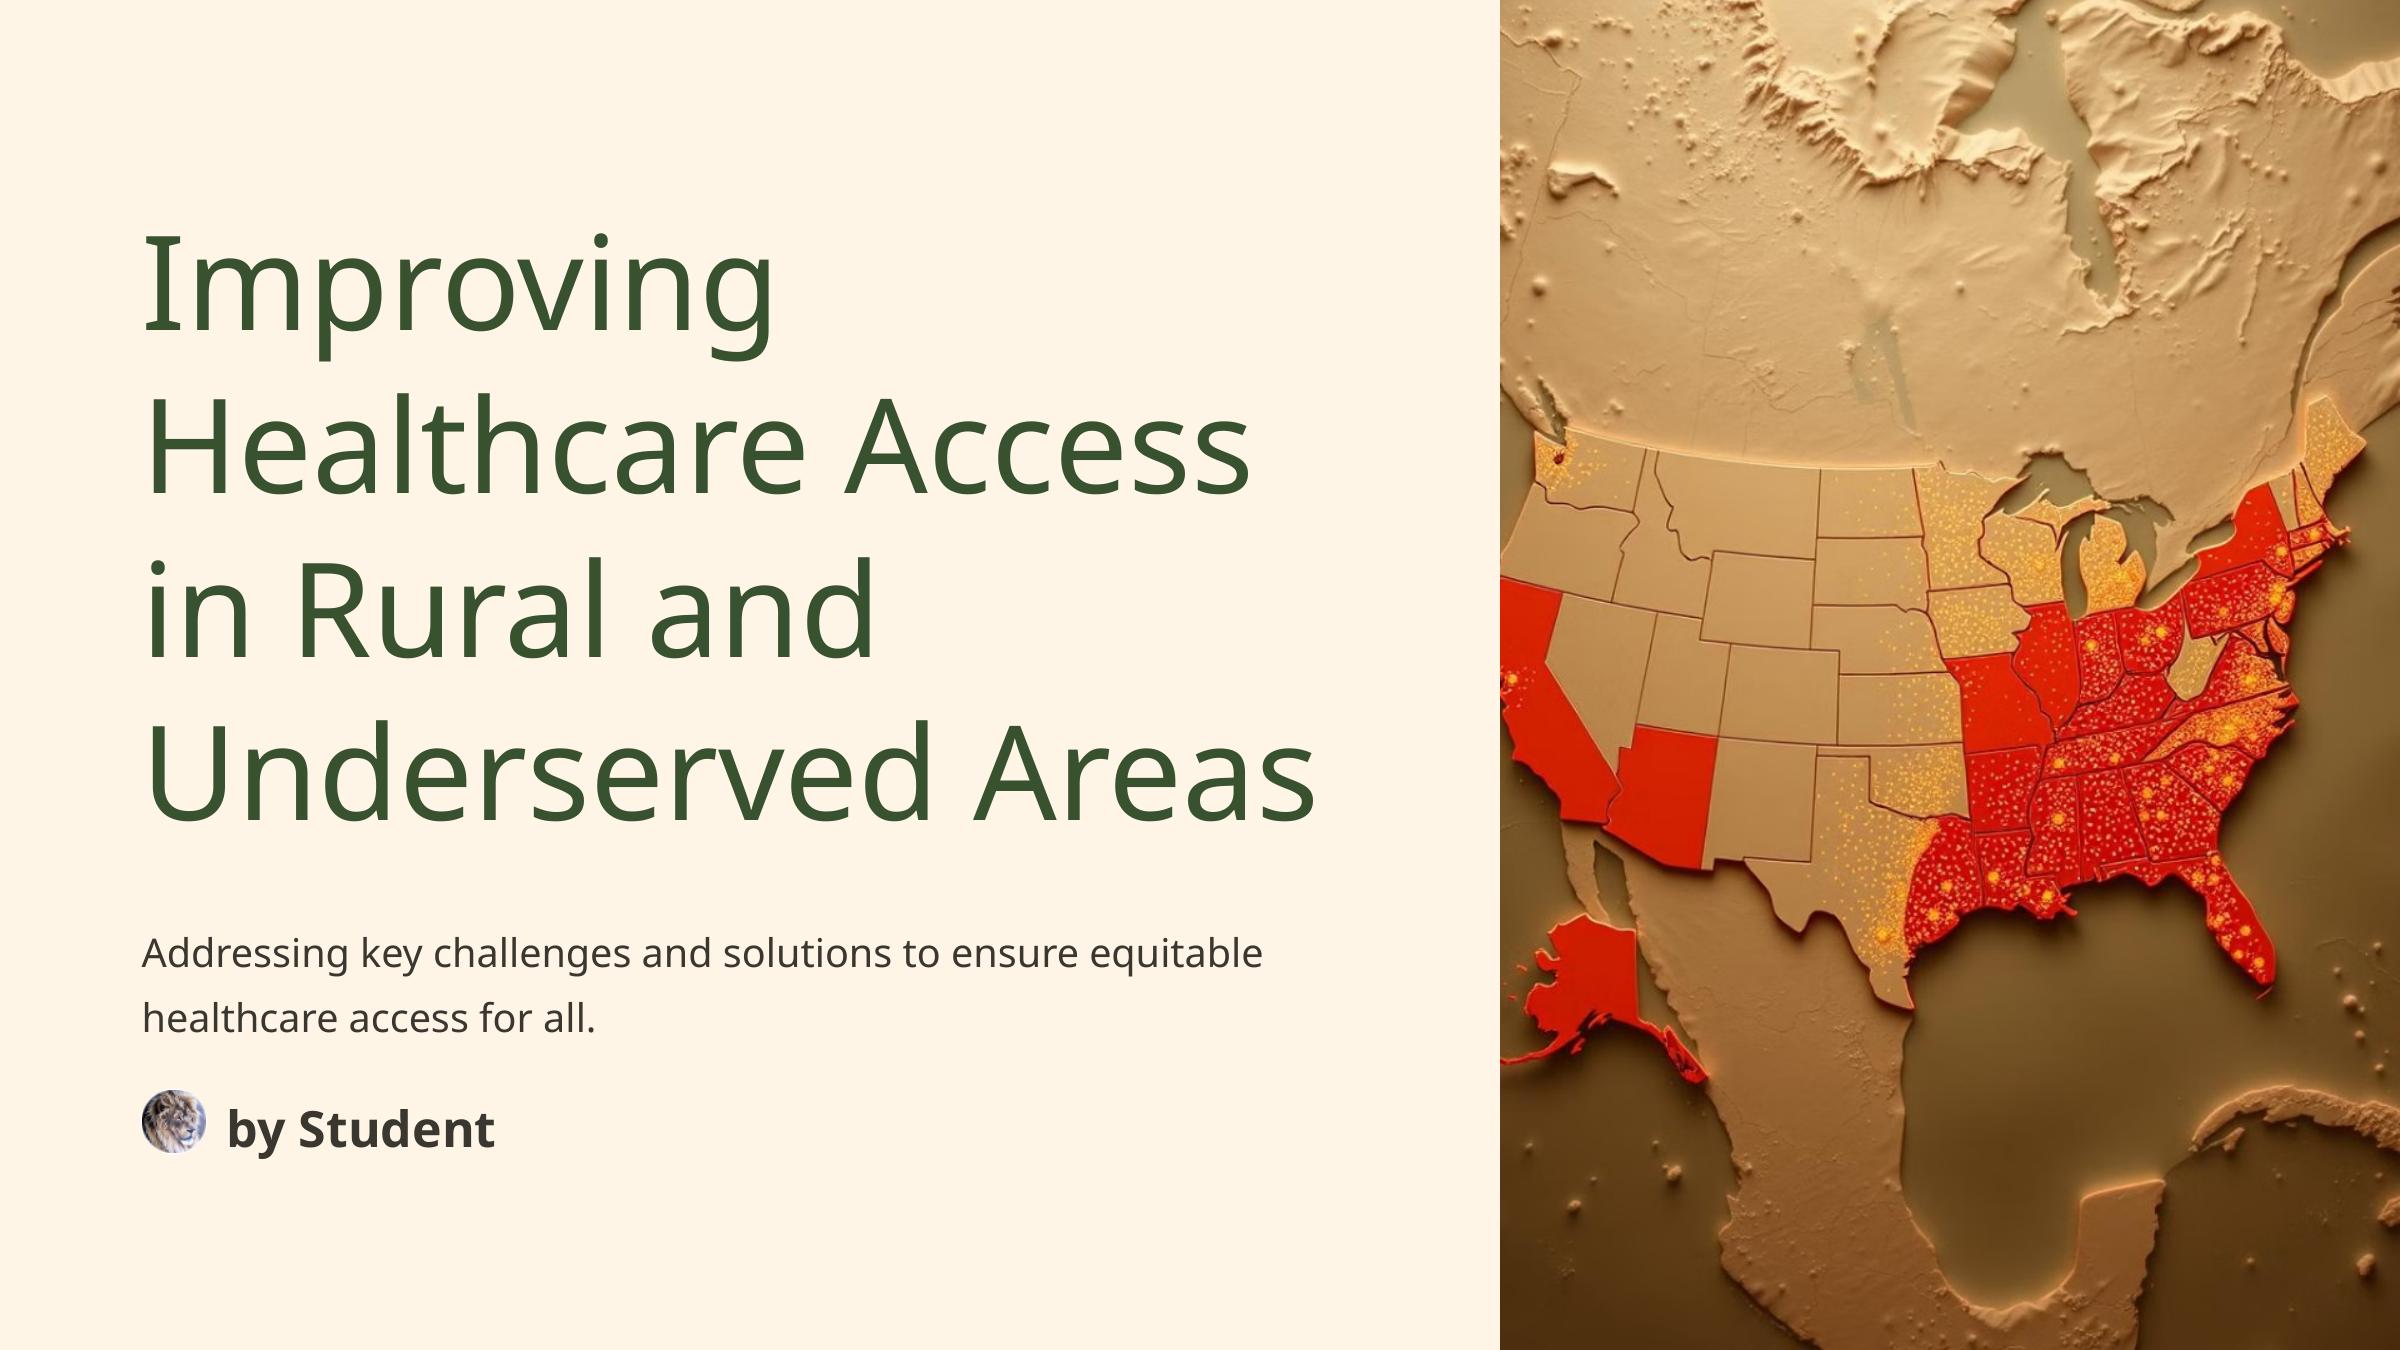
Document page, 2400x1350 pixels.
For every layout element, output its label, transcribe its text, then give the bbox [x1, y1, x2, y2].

text_box Addressing key challenges and solutions to ensure equitable healthcare access for all. [141, 911, 1359, 1041]
picture [1499, 0, 2400, 1350]
picture [142, 1090, 206, 1153]
text_box Improving Healthcare Access in Rural and Underserved Areas [141, 192, 1359, 851]
text_box by Student [226, 1086, 471, 1158]
